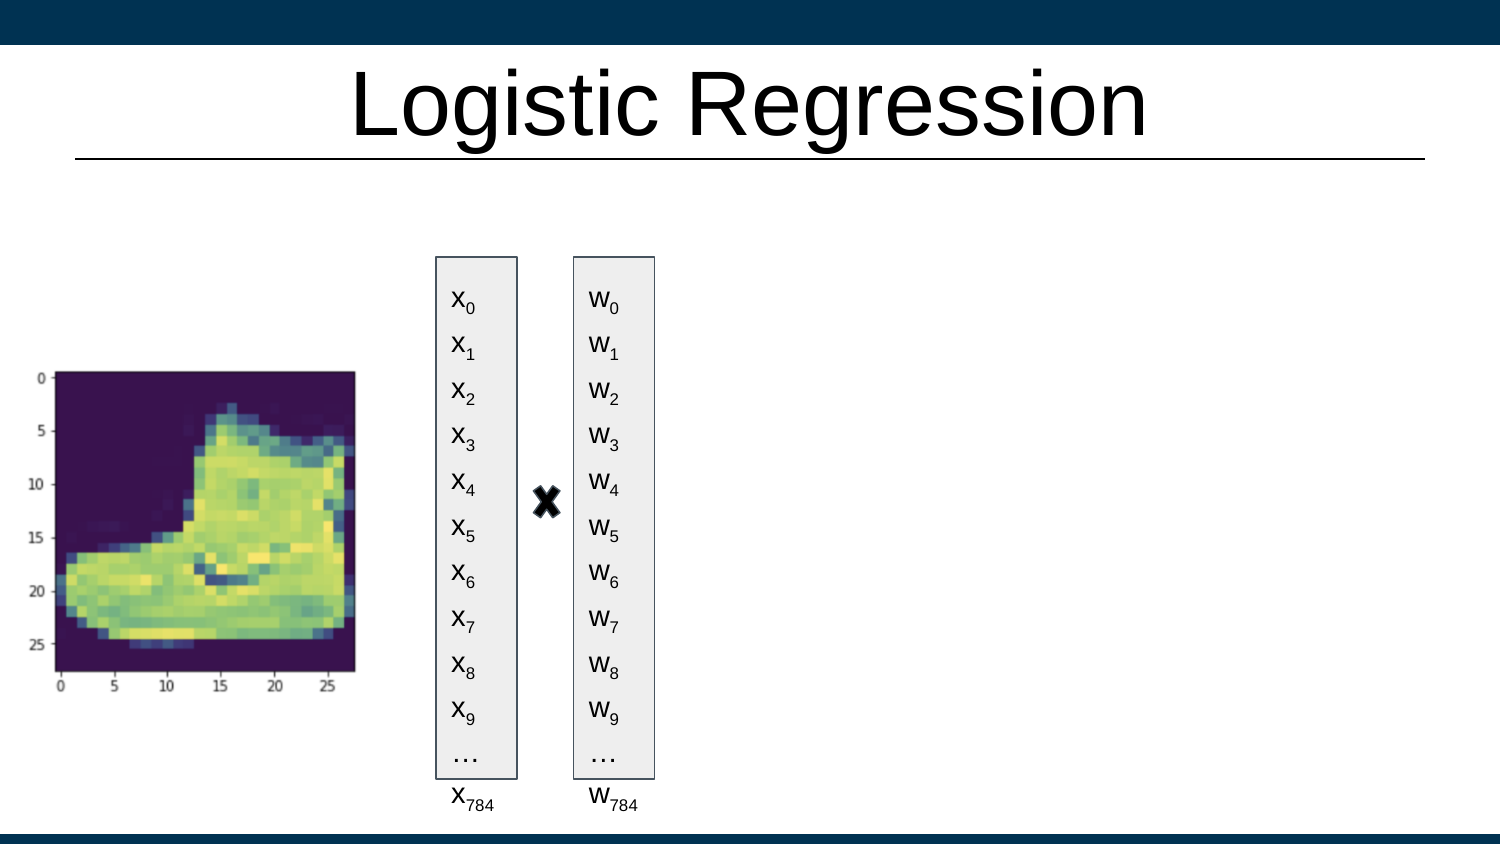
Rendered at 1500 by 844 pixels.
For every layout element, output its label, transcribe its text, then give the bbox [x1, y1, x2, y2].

text_box [533, 485, 560, 518]
picture [24, 361, 362, 697]
text_box w0 w1 w2 w3 w4 w5 w6 w7 w8 w9 … w784 [573, 256, 655, 779]
title Logistic Regression [75, 28, 1425, 169]
text_box x0 x1 x2 x3 x4 x5 x6 x7 x8 x9 … x784 [436, 256, 517, 779]
